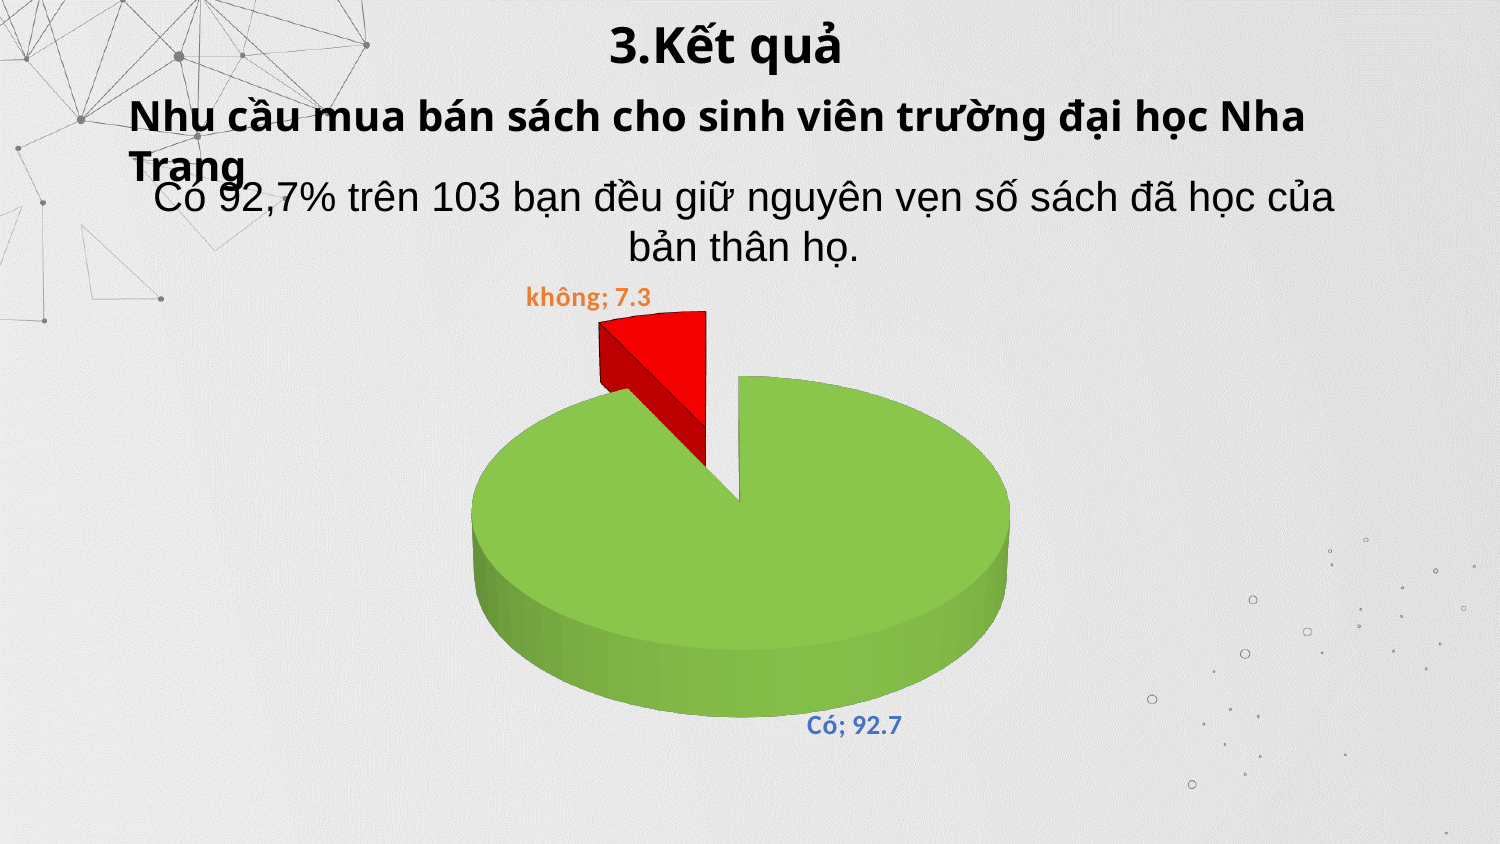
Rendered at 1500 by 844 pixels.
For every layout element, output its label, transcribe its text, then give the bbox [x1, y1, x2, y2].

text_box Có 92,7% trên 103 bạn đều giữ nguyên vẹn số sách đã học của bản thân họ. [113, 163, 1375, 278]
picture [0, 0, 1500, 844]
text_box 3.Kết quả [480, 0, 860, 74]
text_box Nhu cầu mua bán sách cho sinh viên trường đại học Nha Trang [113, 74, 1416, 163]
chart [249, 261, 1183, 756]
